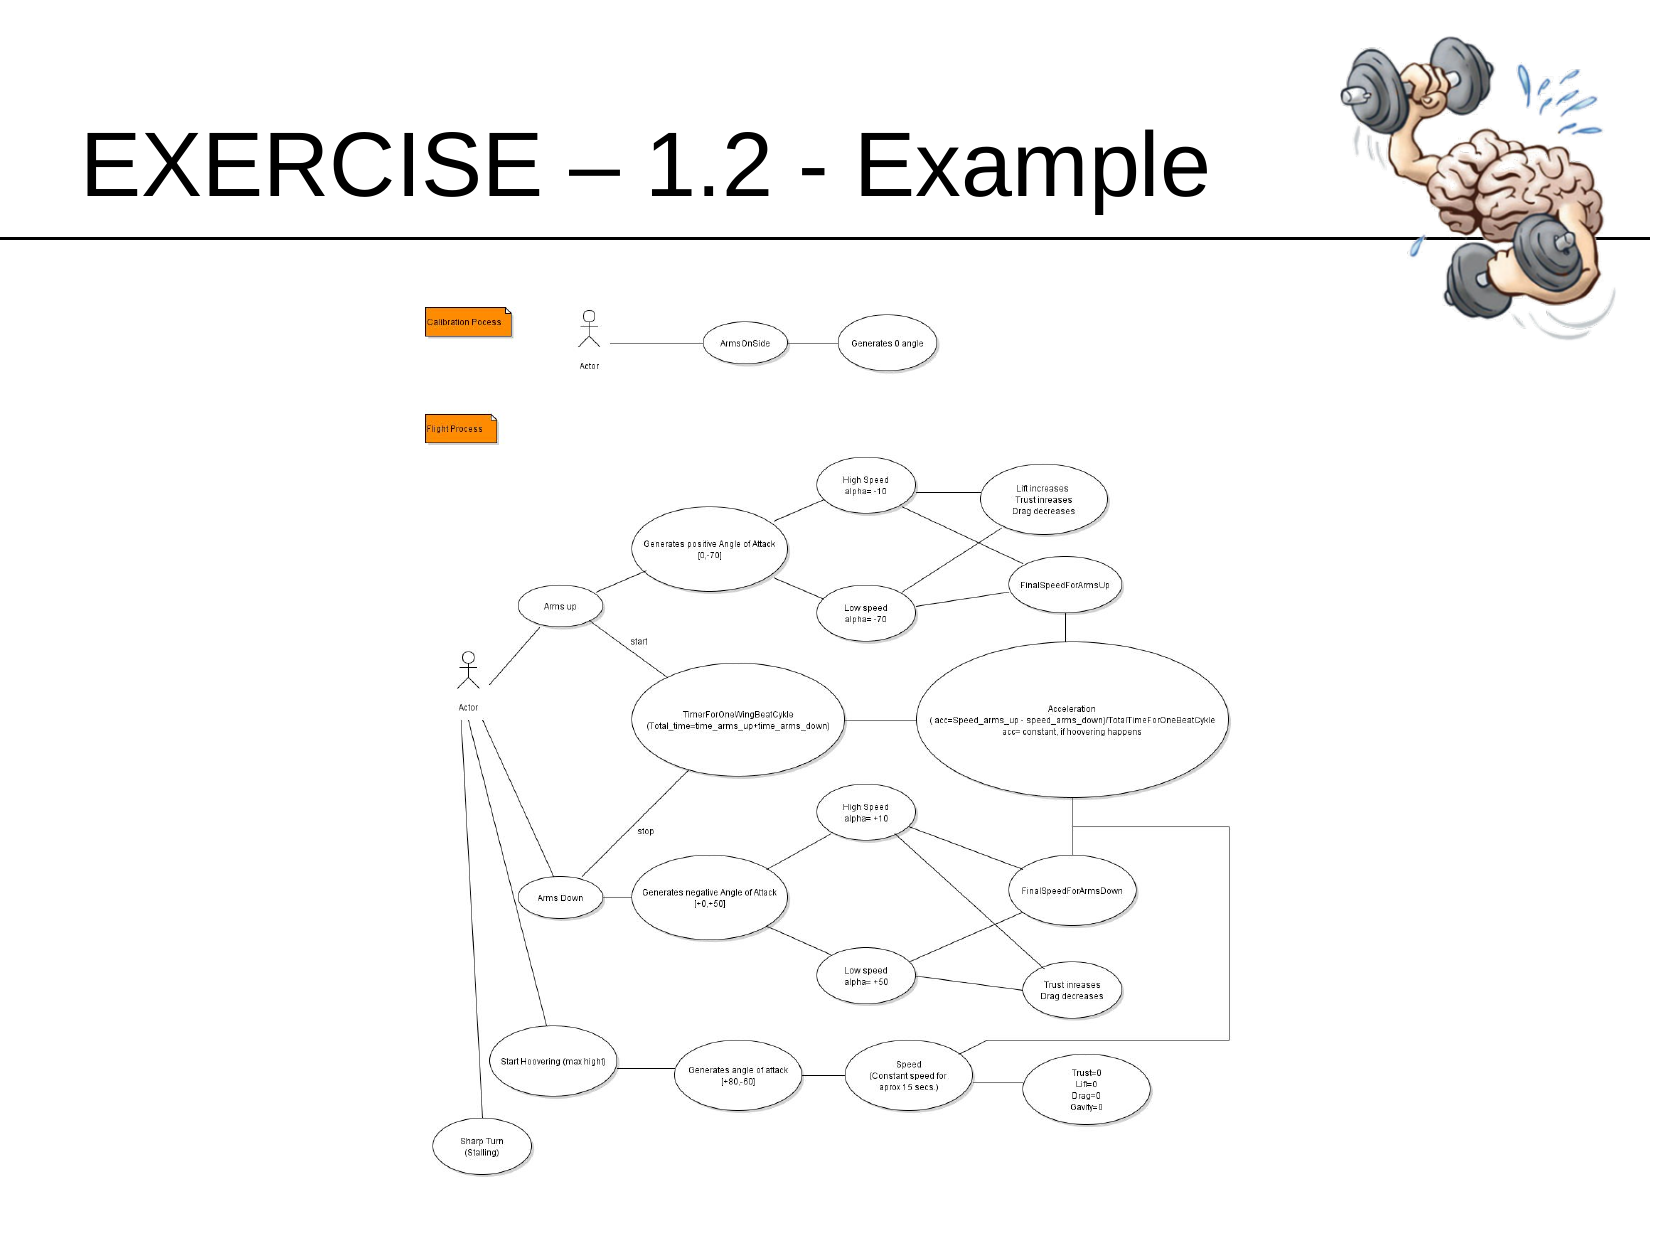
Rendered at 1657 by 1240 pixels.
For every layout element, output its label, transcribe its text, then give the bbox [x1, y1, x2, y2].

text_box EXERCISE – 1.2 - Example [80, 105, 1335, 217]
picture [424, 306, 1232, 1179]
picture [1340, 31, 1618, 343]
